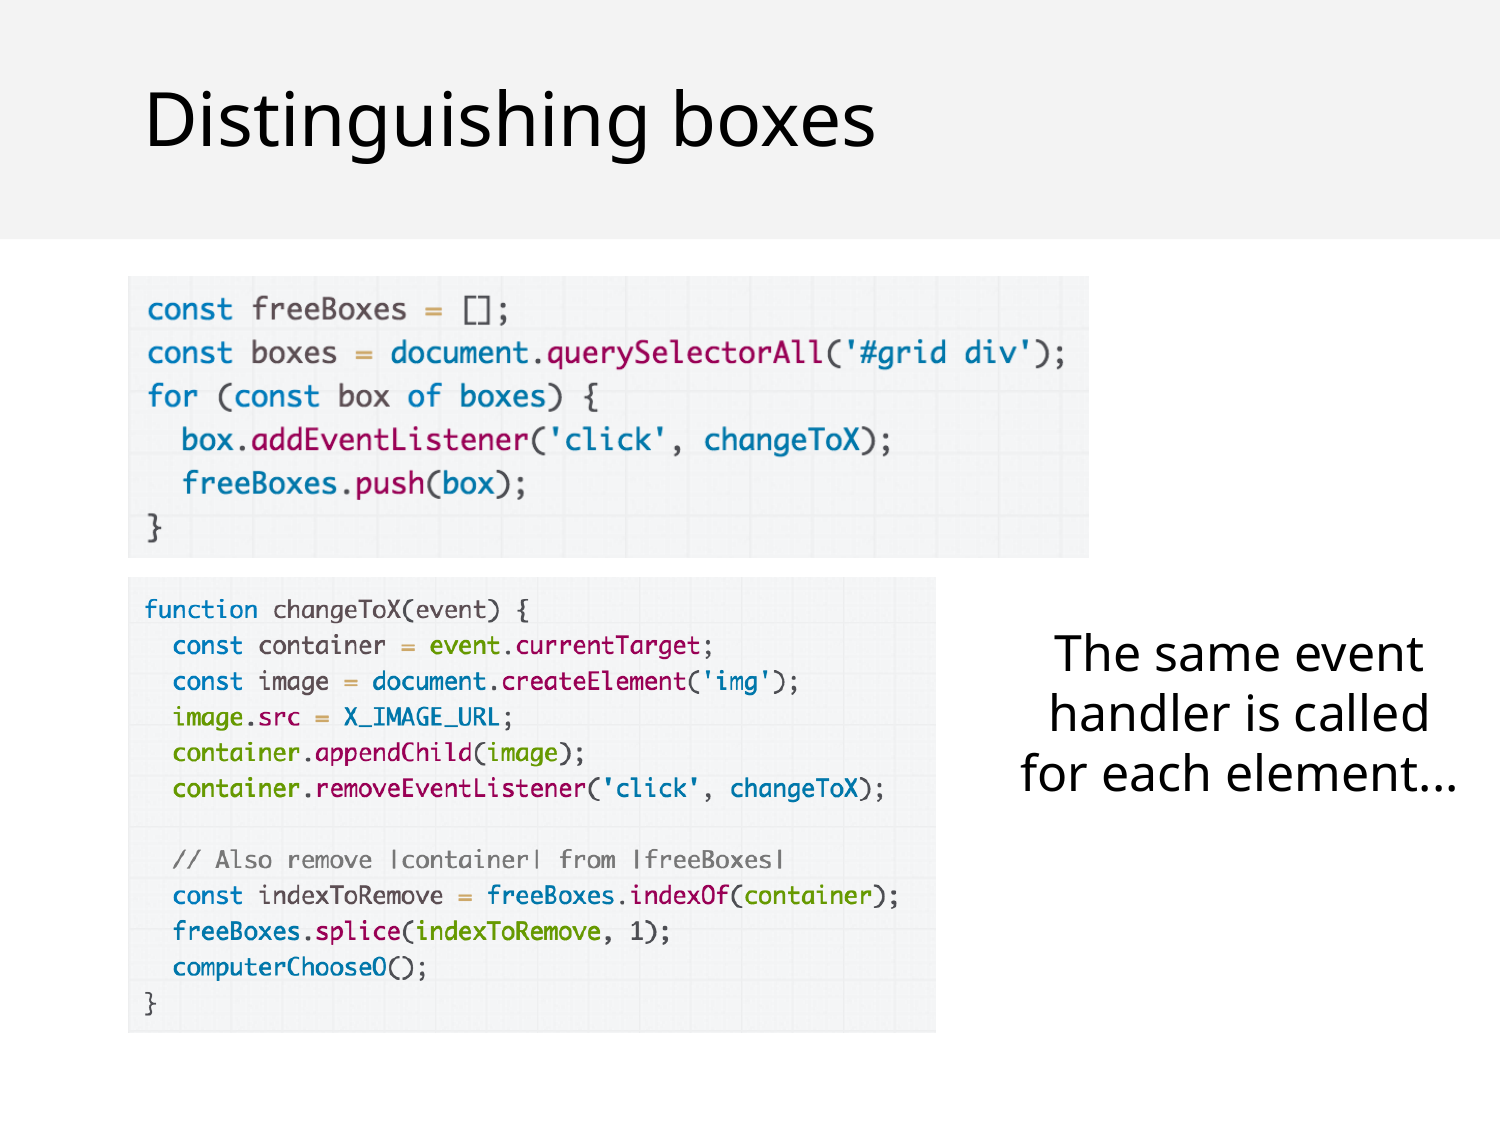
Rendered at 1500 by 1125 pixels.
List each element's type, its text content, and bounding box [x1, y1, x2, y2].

picture [128, 576, 936, 1033]
text_box Distinguishing boxes [128, 56, 1372, 183]
picture [128, 275, 1089, 558]
text_box The same event handler is called for each element... [994, 606, 1485, 1033]
